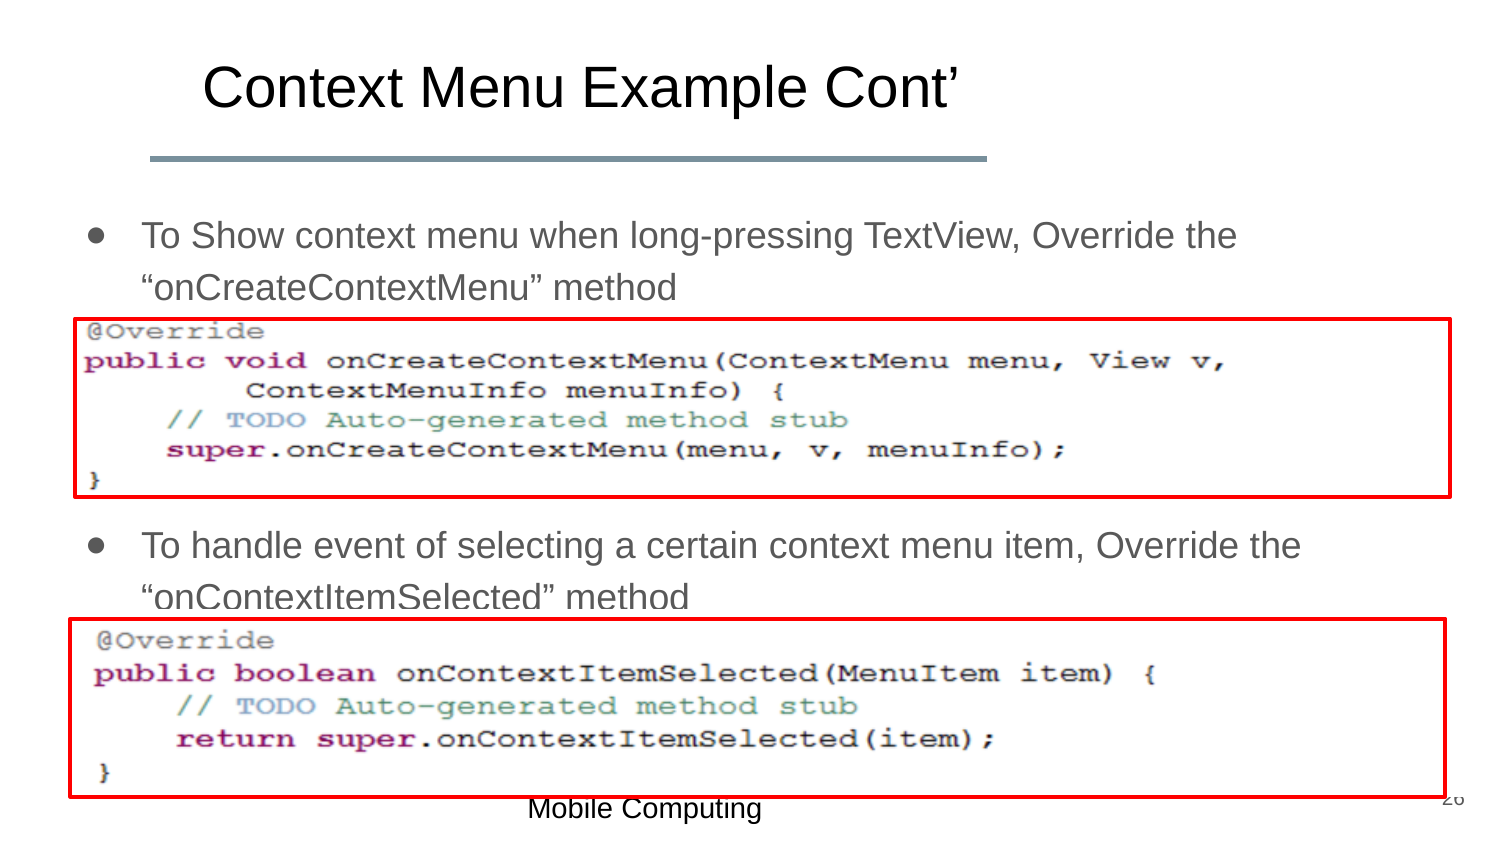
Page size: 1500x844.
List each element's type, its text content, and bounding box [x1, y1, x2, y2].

title Context Menu Example Cont’ [187, 33, 1375, 175]
picture [62, 309, 1460, 516]
footer Mobile Computing [512, 806, 988, 827]
slide_number 26 [1389, 764, 1480, 830]
picture [74, 609, 1471, 798]
list To Show context menu when long-pressing TextView, Override the “onCreateContextMenu” method To handle event of selecting a certain context menu item, Override the “onContextItemSelected” method [51, 189, 1449, 750]
